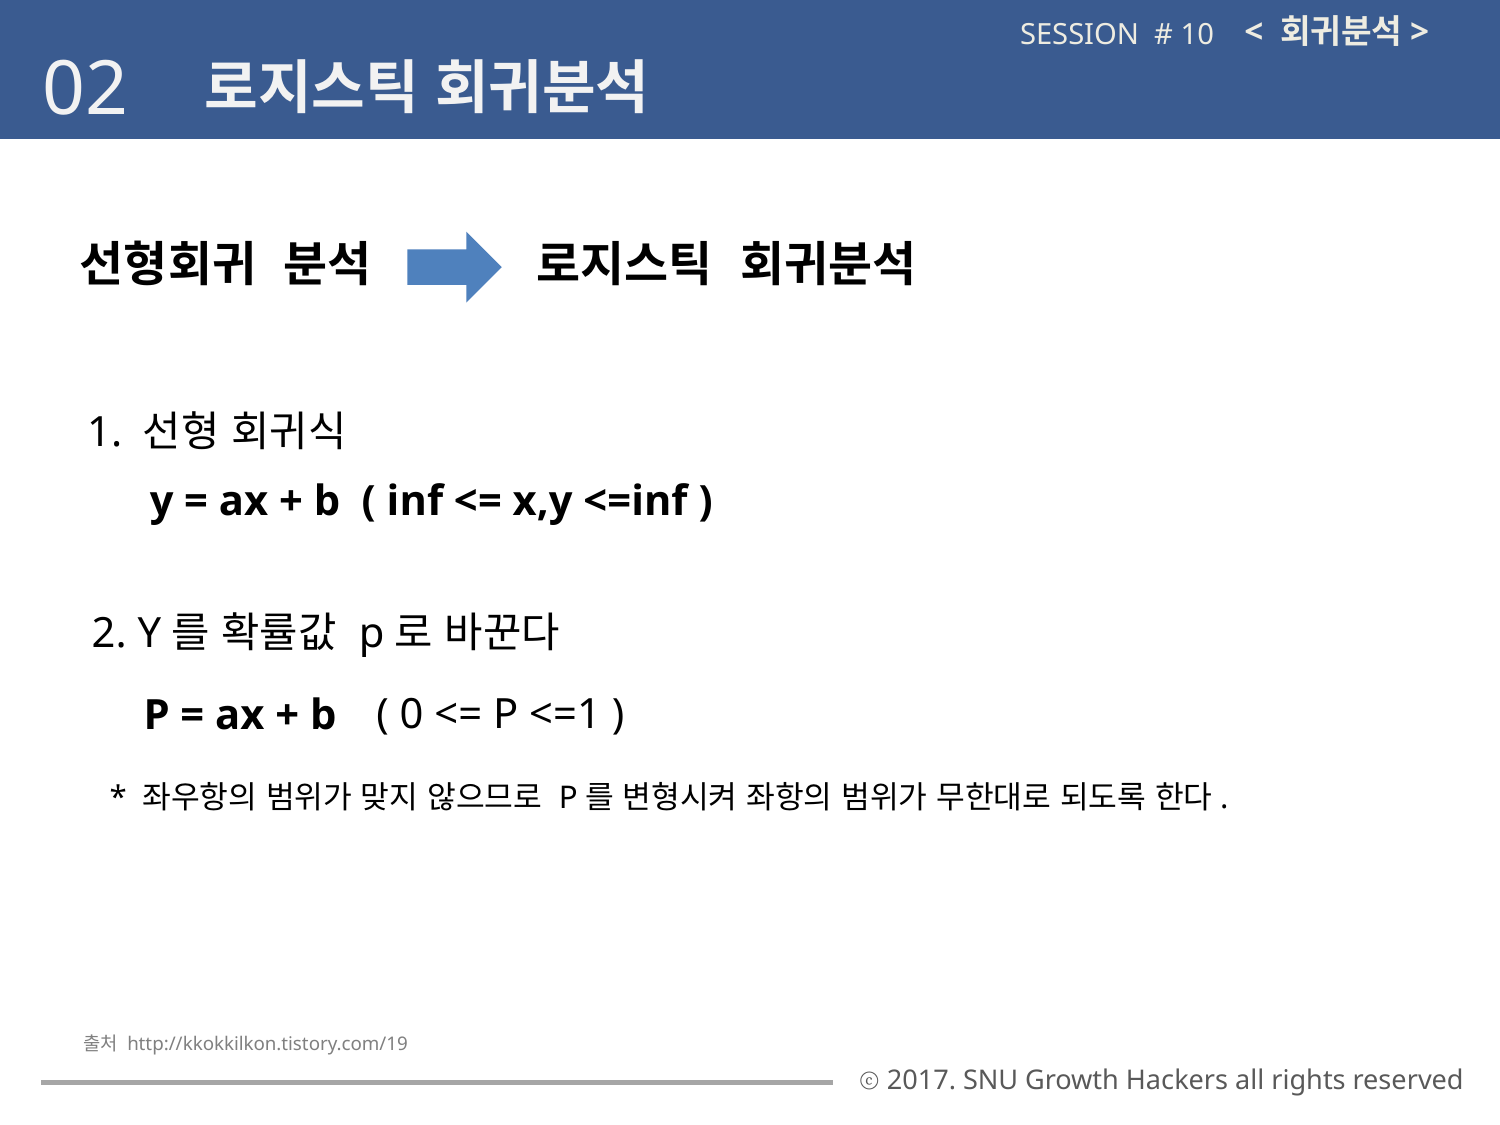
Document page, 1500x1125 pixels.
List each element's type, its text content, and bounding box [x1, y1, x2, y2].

text_box * 좌우항의 범위가 맞지 않으므로 P를 변형시켜 좌항의 범위가 무한대로 되도록 한다. [94, 770, 1406, 823]
text_box [0, 0, 1500, 139]
text_box 2. Y를 확률값 p로 바꾼다 [76, 597, 684, 663]
text_box 선형회귀 분석 [64, 226, 420, 357]
text_box 로지스틱 회귀분석 [190, 42, 665, 128]
text_box 02 [27, 32, 144, 138]
text_box ( 0 <= P <=1 ) [361, 679, 687, 745]
text_box ⓒ 2017. SNU Growth Hackers all rights reserved [844, 1055, 1495, 1103]
text_box 출처 http://kkokkilkon.tistory.com/19 [68, 1024, 819, 1062]
text_box 1. 선형 회귀식 [72, 397, 428, 462]
text_box 로지스틱 회귀분석 [521, 226, 985, 357]
text_box P = ax + b [128, 680, 381, 746]
text_box [405, 229, 504, 305]
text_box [986, 2, 1440, 59]
text_box y = ax + b ( inf <= x,y <=inf ) [135, 465, 786, 531]
